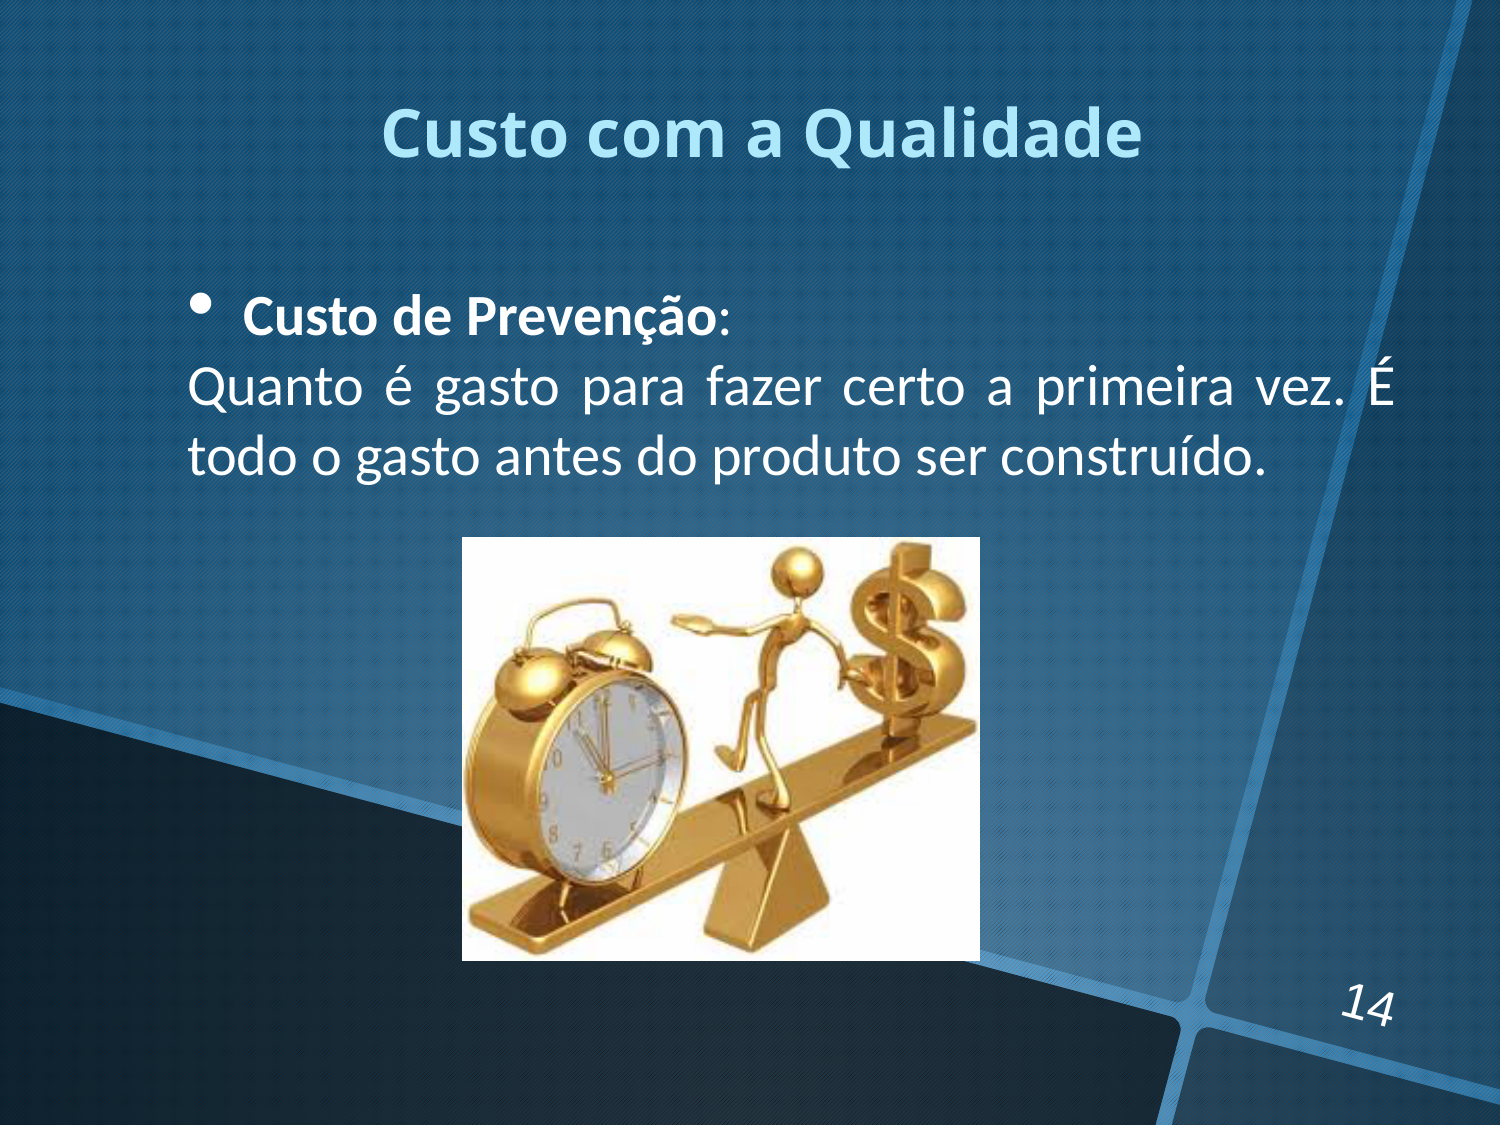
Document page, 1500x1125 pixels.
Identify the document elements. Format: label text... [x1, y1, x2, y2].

slide_number 14 [1387, 982, 1450, 1051]
text_box Custo com a Qualidade [87, 37, 1438, 225]
list Custo de Prevenção: Quanto é gasto para fazer certo a primeira vez. É todo o gasto antes do produto ser construído. [112, 270, 1413, 1038]
picture [461, 536, 980, 961]
